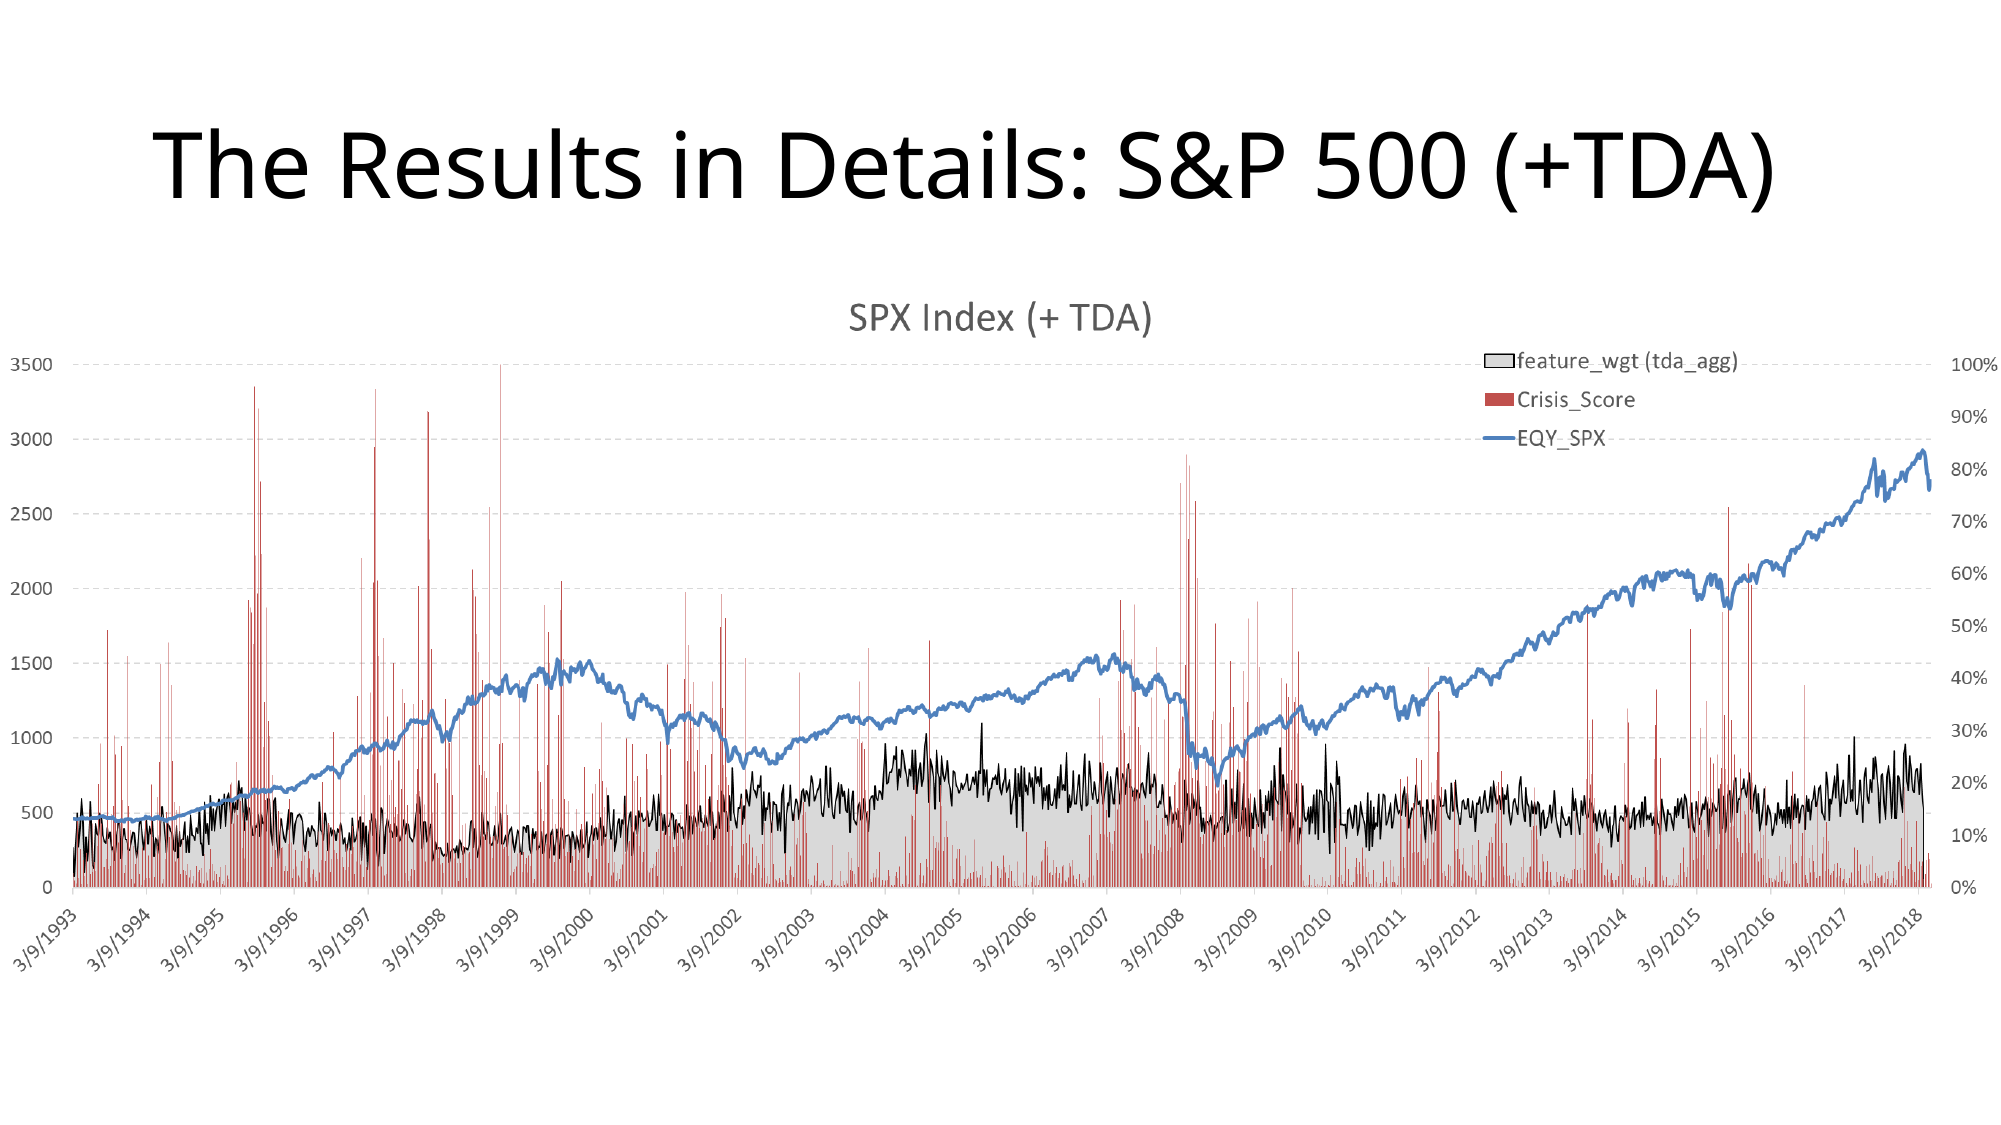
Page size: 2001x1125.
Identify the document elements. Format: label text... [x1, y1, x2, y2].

picture [0, 277, 2000, 987]
title The Results in Details: S&P 500 (+TDA) [137, 59, 1863, 277]
